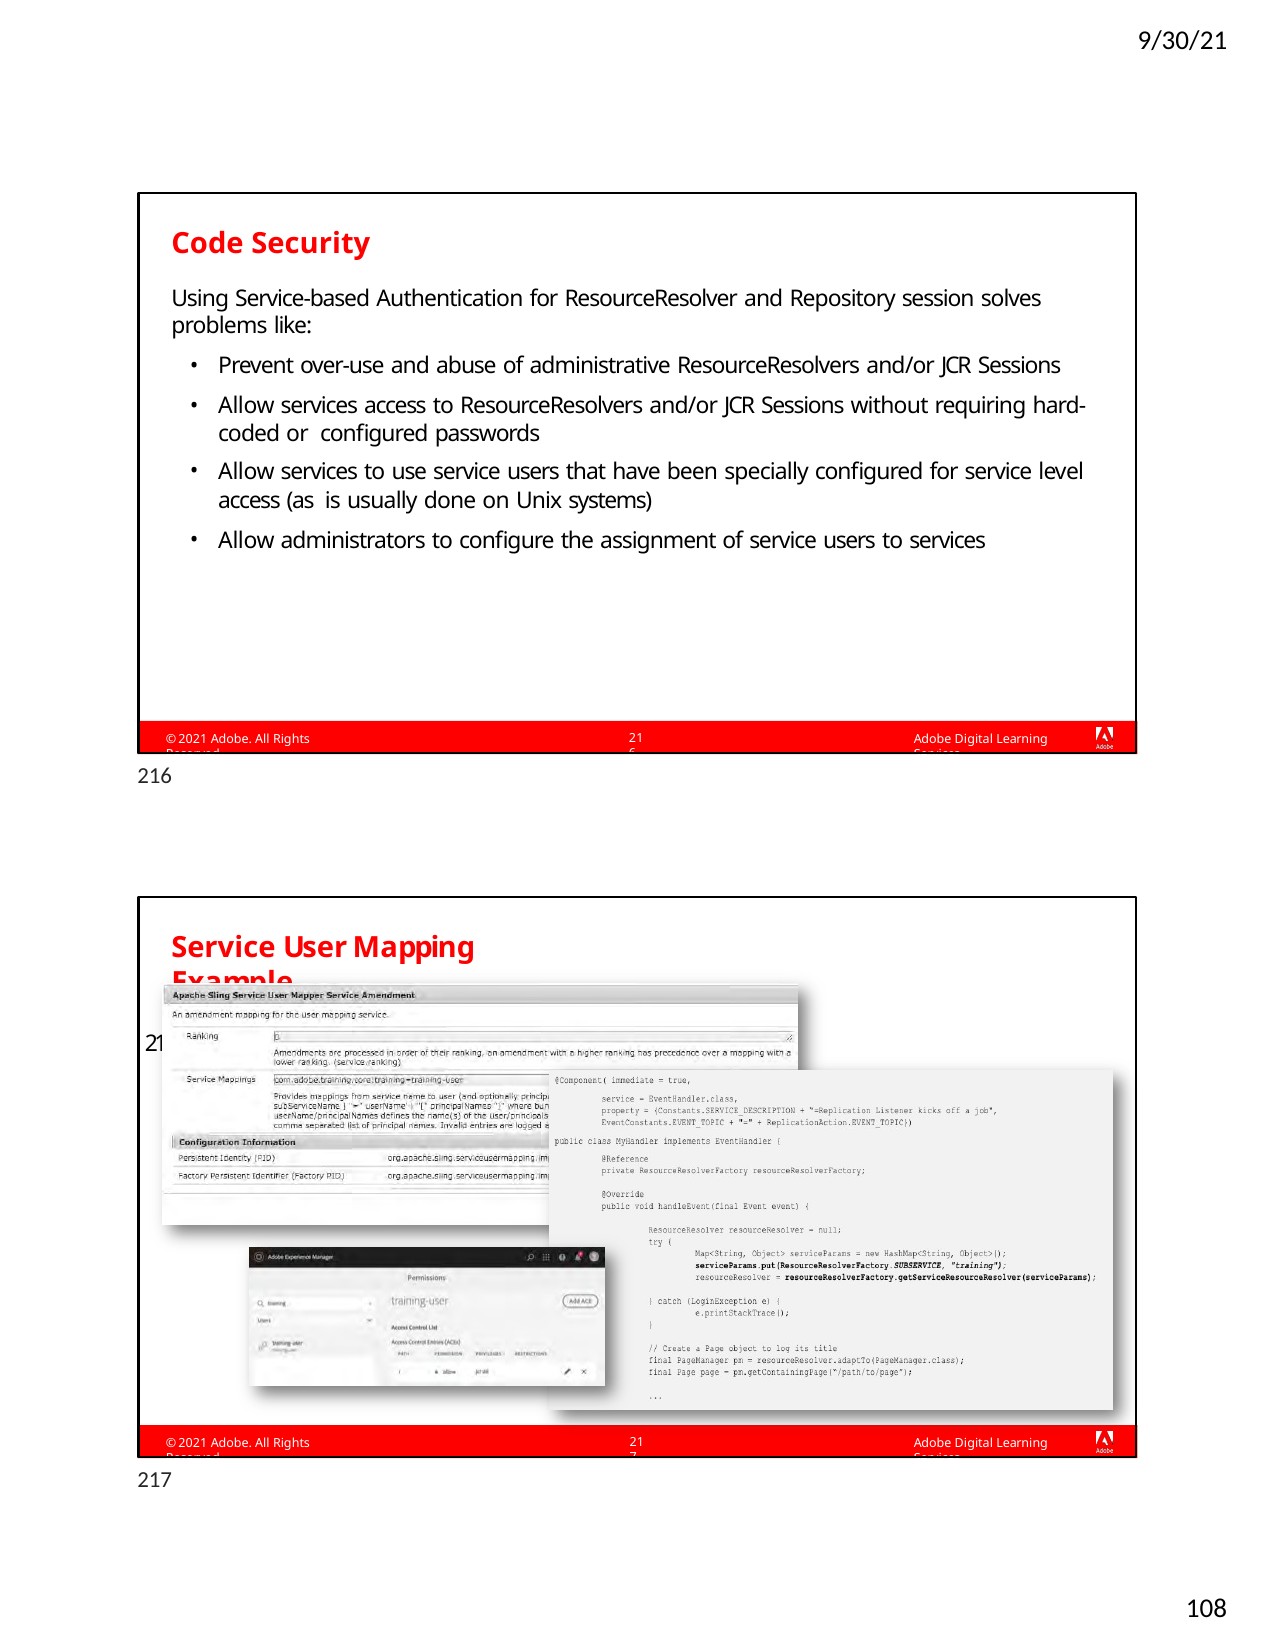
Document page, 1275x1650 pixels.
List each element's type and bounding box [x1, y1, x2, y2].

slide_number [1179, 1589, 1234, 1650]
text_box [135, 895, 1138, 1492]
text_box [1135, 20, 1230, 55]
text_box [135, 192, 1138, 788]
